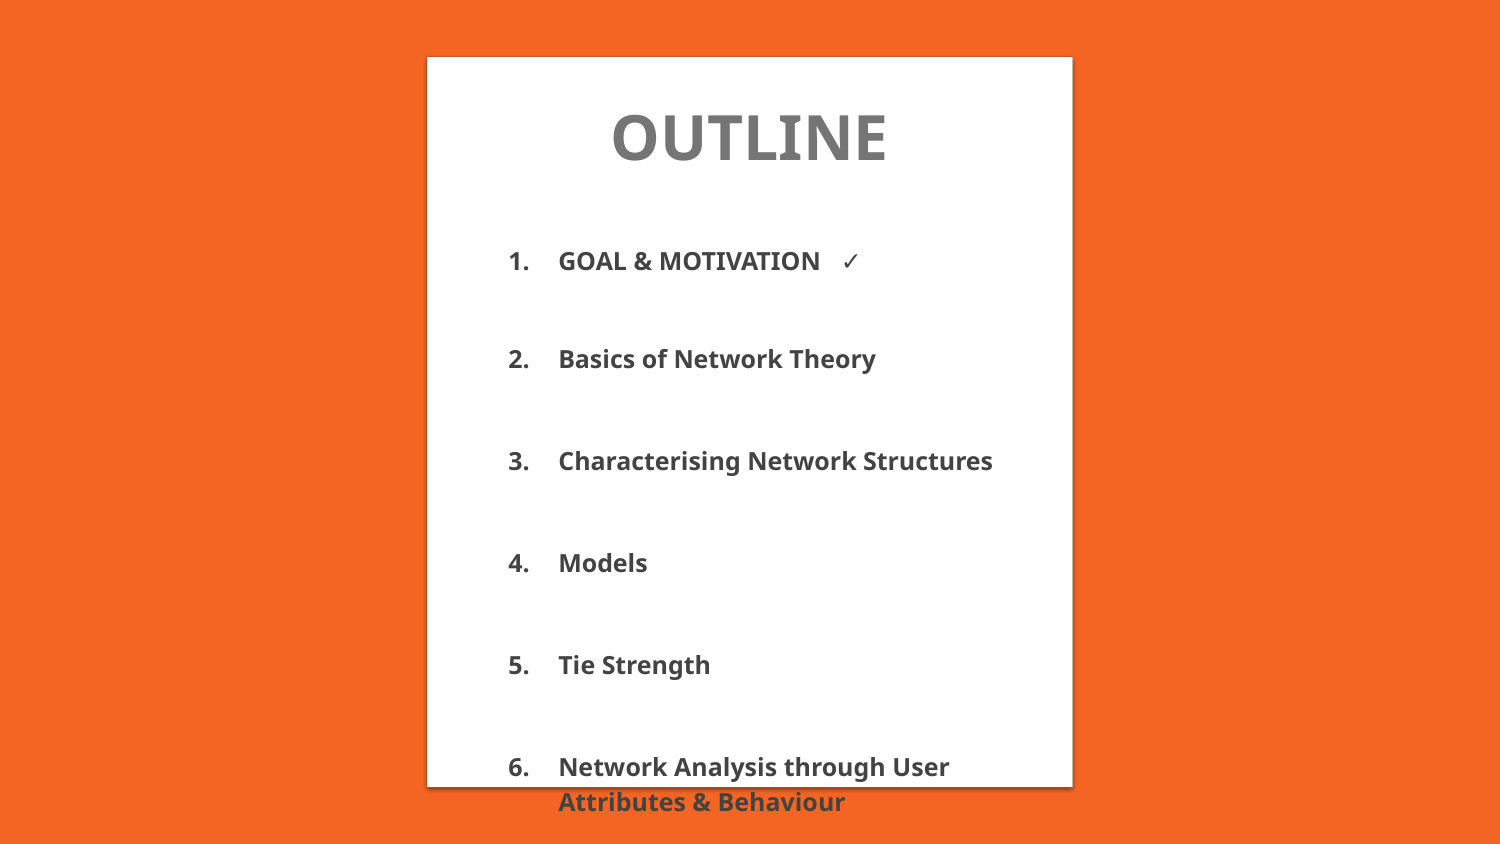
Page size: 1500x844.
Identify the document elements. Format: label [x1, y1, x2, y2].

picture [400, 26, 1100, 818]
